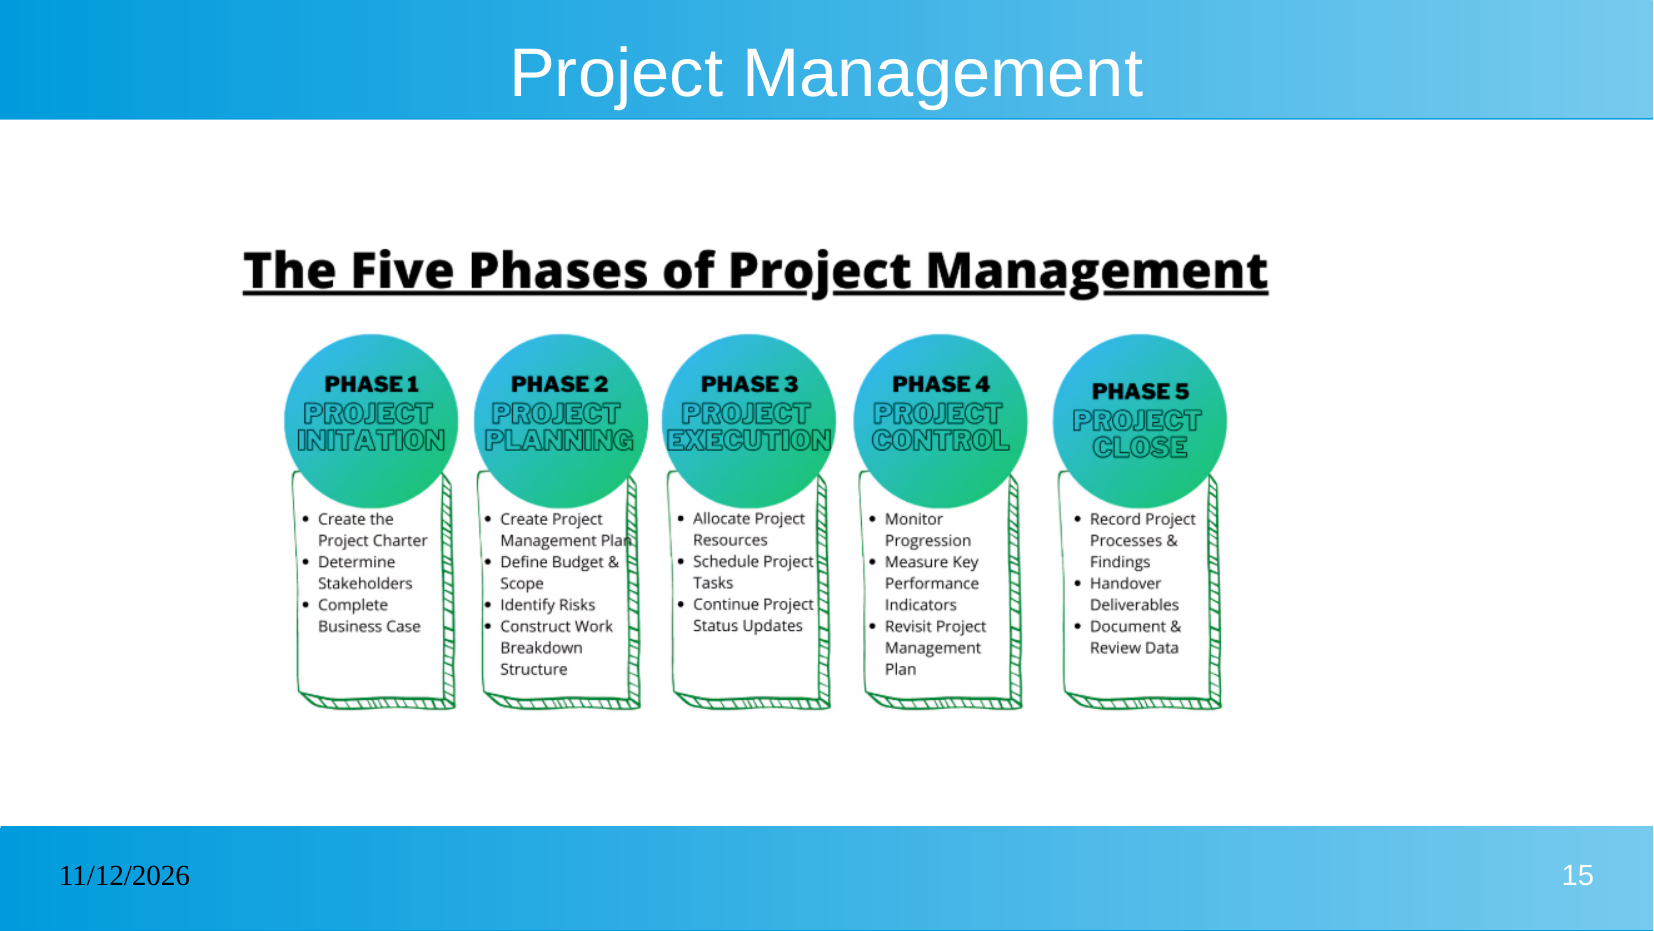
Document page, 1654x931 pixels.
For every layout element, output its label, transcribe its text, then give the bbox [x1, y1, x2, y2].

title Project Management [59, 29, 1595, 108]
slide_number 15 [1210, 856, 1595, 915]
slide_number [59, 856, 443, 915]
picture [208, 214, 1450, 719]
